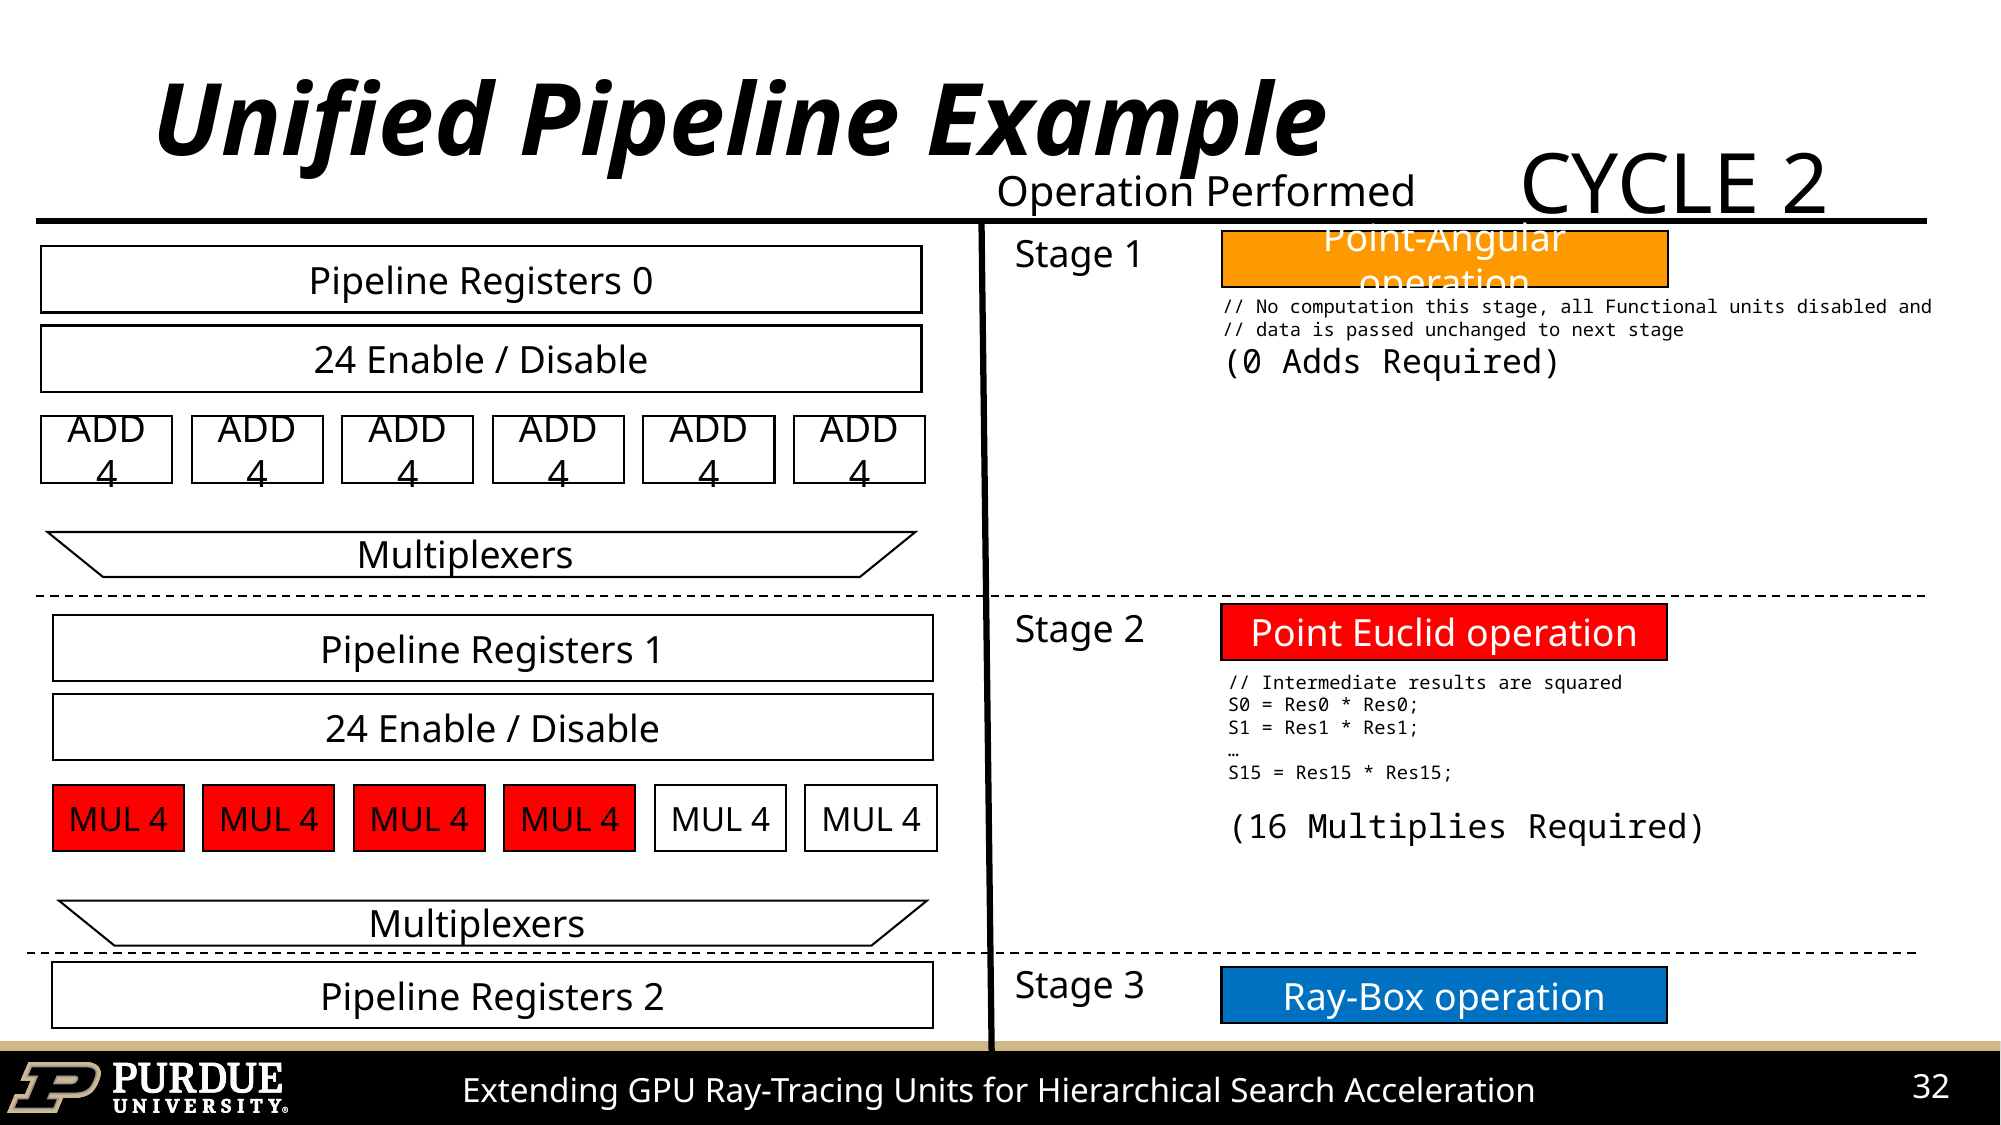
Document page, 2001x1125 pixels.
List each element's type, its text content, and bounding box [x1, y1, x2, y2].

text_box ADD 4 [191, 415, 324, 484]
picture [7, 1062, 288, 1113]
text_box Stage 2 [999, 597, 1230, 658]
text_box Ray-Box operation [1220, 966, 1668, 1024]
text_box MUL 4 [52, 784, 185, 852]
text_box 24 Enable / Disable [52, 693, 934, 761]
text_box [47, 892, 927, 953]
text_box // No computation this stage, all Functional units disabled and // data is passed unchanged to next stage (0 Adds Required) [1207, 287, 1951, 388]
text_box Point-Angular operation [1221, 230, 1669, 287]
text_box // Intermediate results are squared S0 = Res0 * Res0; S1 = Res1 * Res1; … S15 = Res15 * Res15; (16 Multiplies Required) [1213, 663, 1956, 853]
text_box 24 Enable / Disable [40, 324, 923, 393]
slide_number 32 [1862, 1051, 2000, 1125]
text_box Pipeline Registers 1 [52, 614, 934, 682]
text_box ADD 4 [642, 415, 776, 484]
text_box ADD 4 [793, 415, 926, 484]
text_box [35, 524, 916, 585]
text_box MUL 4 [654, 784, 787, 852]
text_box Point Euclid operation [1220, 603, 1668, 661]
text_box ADD 4 [341, 415, 474, 484]
text_box ADD 4 [40, 415, 173, 484]
text_box Pipeline Registers 2 [51, 961, 934, 1029]
text_box MUL 4 [804, 784, 938, 852]
text_box Operation Performed [981, 157, 1445, 220]
title Unified Pipeline Example [137, 37, 1863, 209]
text_box MUL 4 [353, 784, 486, 852]
text_box MUL 4 [503, 784, 636, 852]
text_box CYCLE 2 [1504, 123, 2000, 238]
text_box Stage 1 [999, 223, 1230, 283]
text_box ADD 4 [492, 415, 625, 484]
text_box Stage 3 [999, 954, 1230, 1014]
text_box MUL 4 [202, 784, 335, 852]
text_box Pipeline Registers 0 [40, 245, 923, 314]
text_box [981, 220, 992, 1052]
